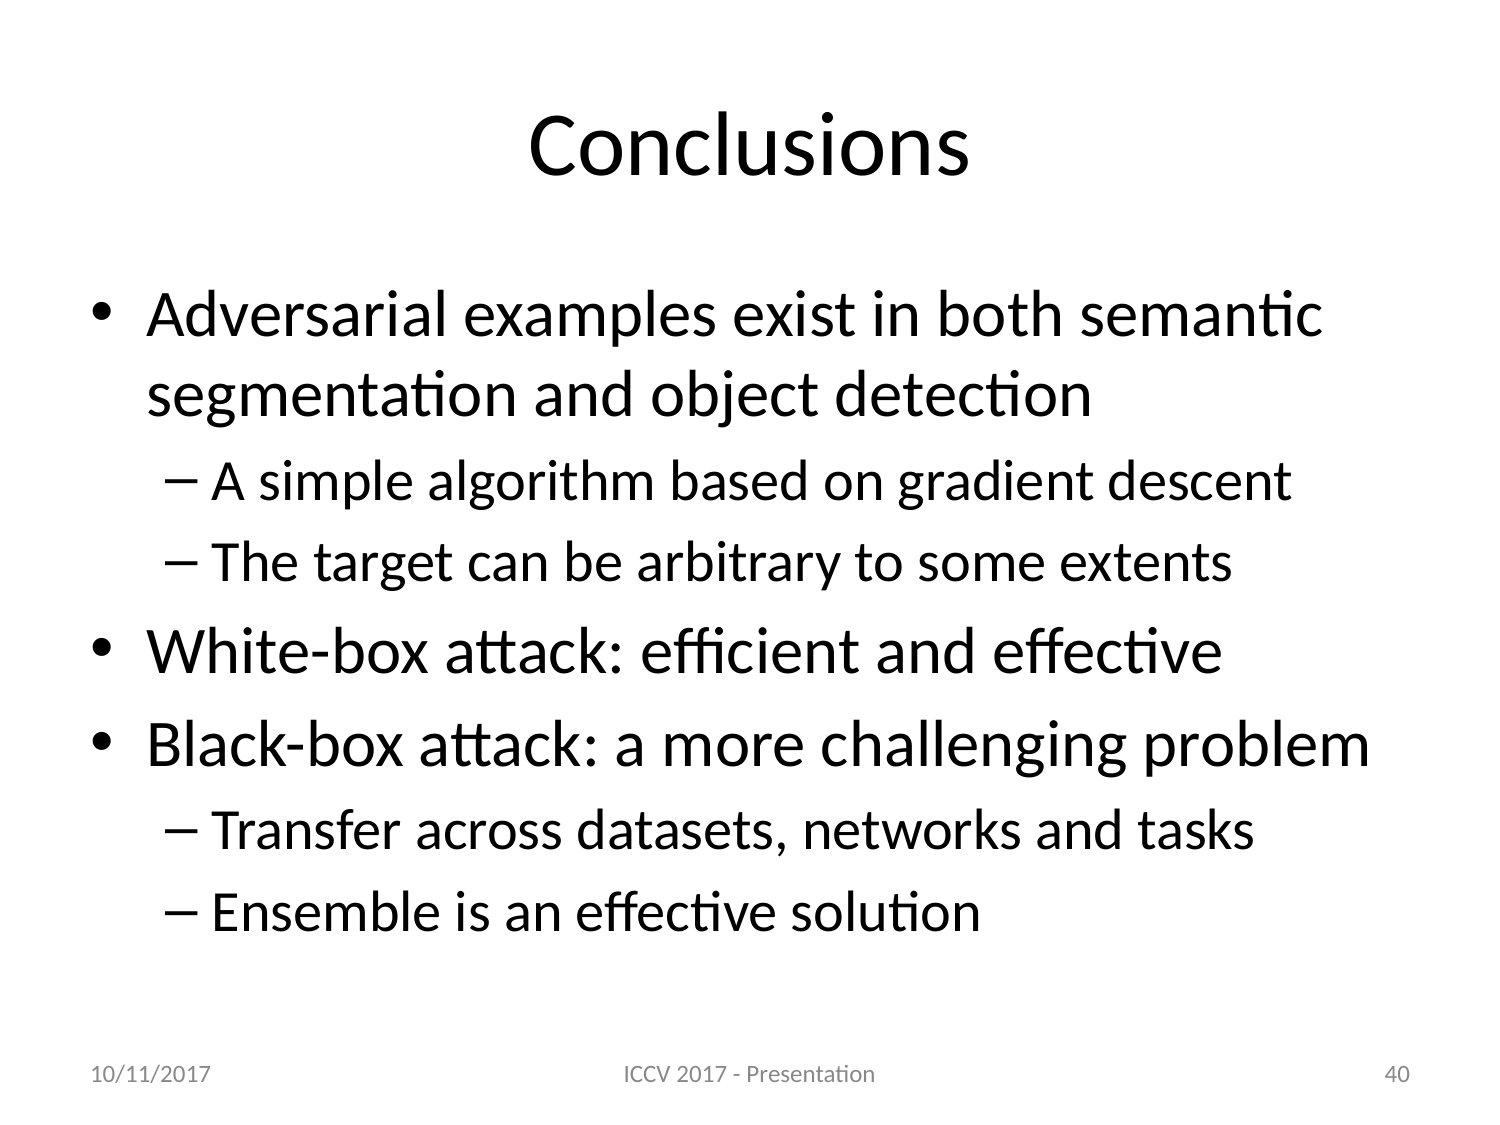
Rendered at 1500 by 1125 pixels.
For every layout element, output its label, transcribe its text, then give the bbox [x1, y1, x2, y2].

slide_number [75, 1042, 425, 1103]
footer ICCV 2017 - Presentation [512, 1042, 988, 1103]
list Adversarial examples exist in both semantic segmentation and object detection A simple algorithm based on gradient descent The target can be arbitrary to some extents White-box attack: efficient and effective Black-box attack: a more challenging problem Transfer across datasets, networks and tasks Ensemble is an effective solution [75, 262, 1425, 1005]
slide_number ‹#› [1074, 1042, 1425, 1103]
title Conclusions [75, 45, 1425, 233]
